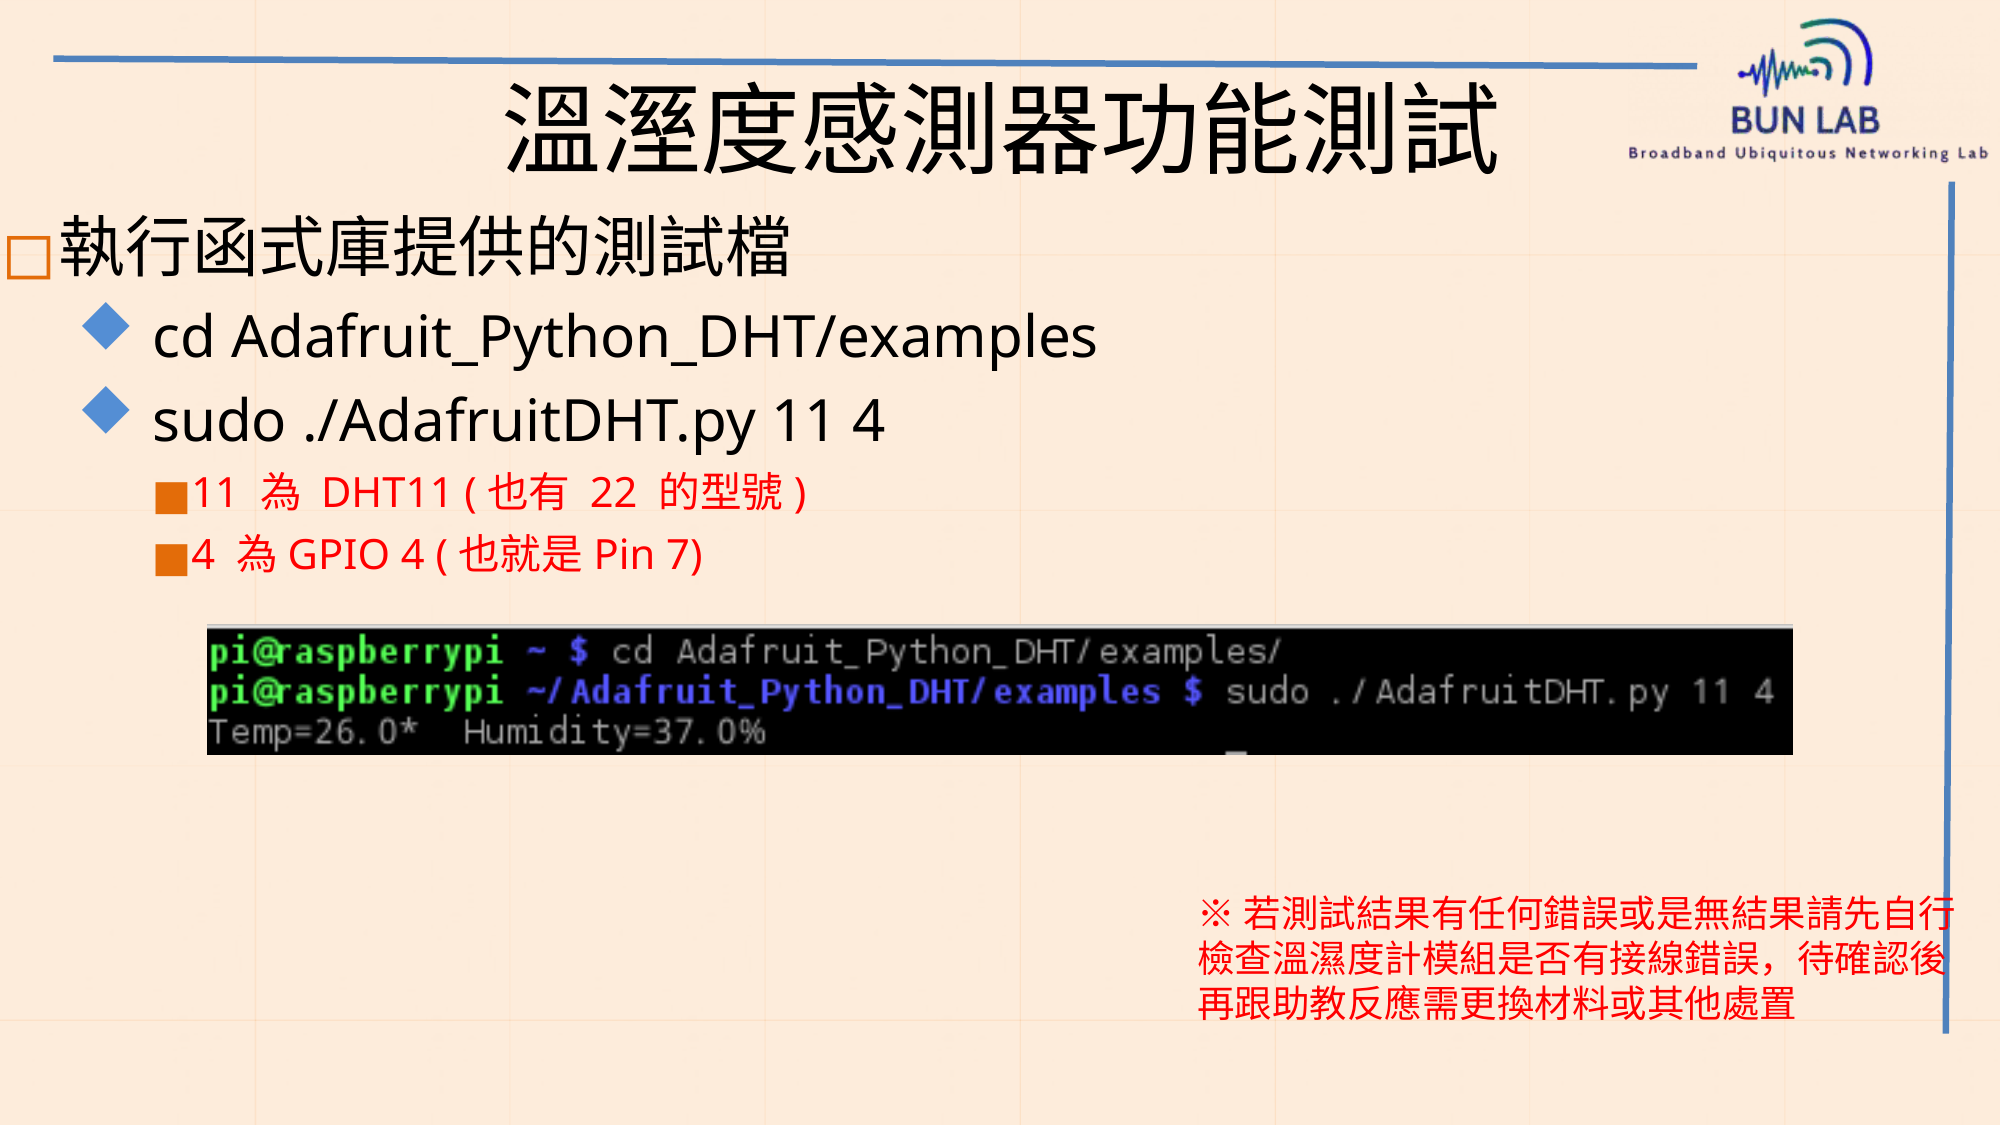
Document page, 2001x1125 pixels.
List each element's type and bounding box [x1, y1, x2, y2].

text_box [0, 0, 2000, 1125]
picture [207, 624, 1793, 755]
